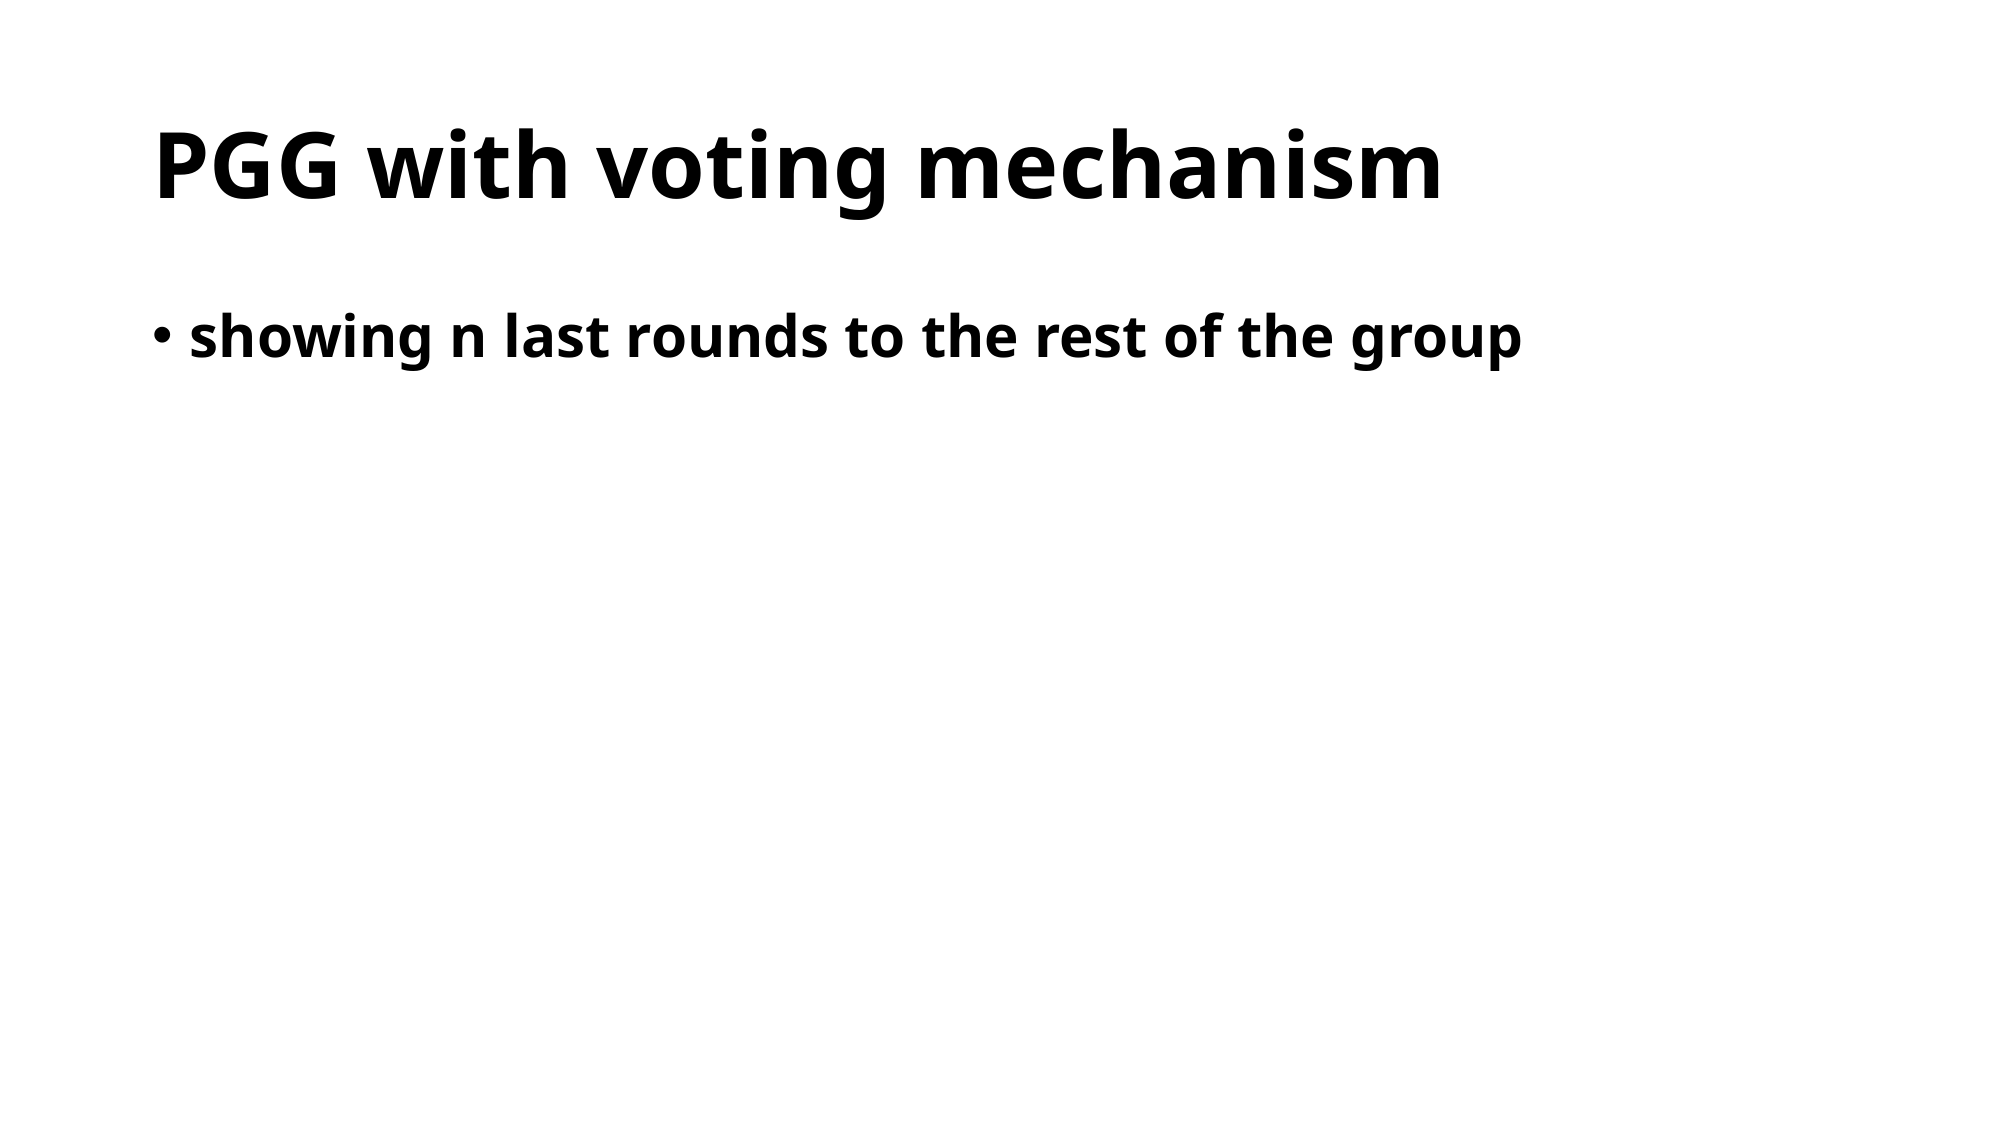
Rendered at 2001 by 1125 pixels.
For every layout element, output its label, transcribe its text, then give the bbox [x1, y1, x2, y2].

list showing n last rounds to the rest of the group [137, 299, 1863, 1014]
title PGG with voting mechanism [137, 59, 1863, 278]
